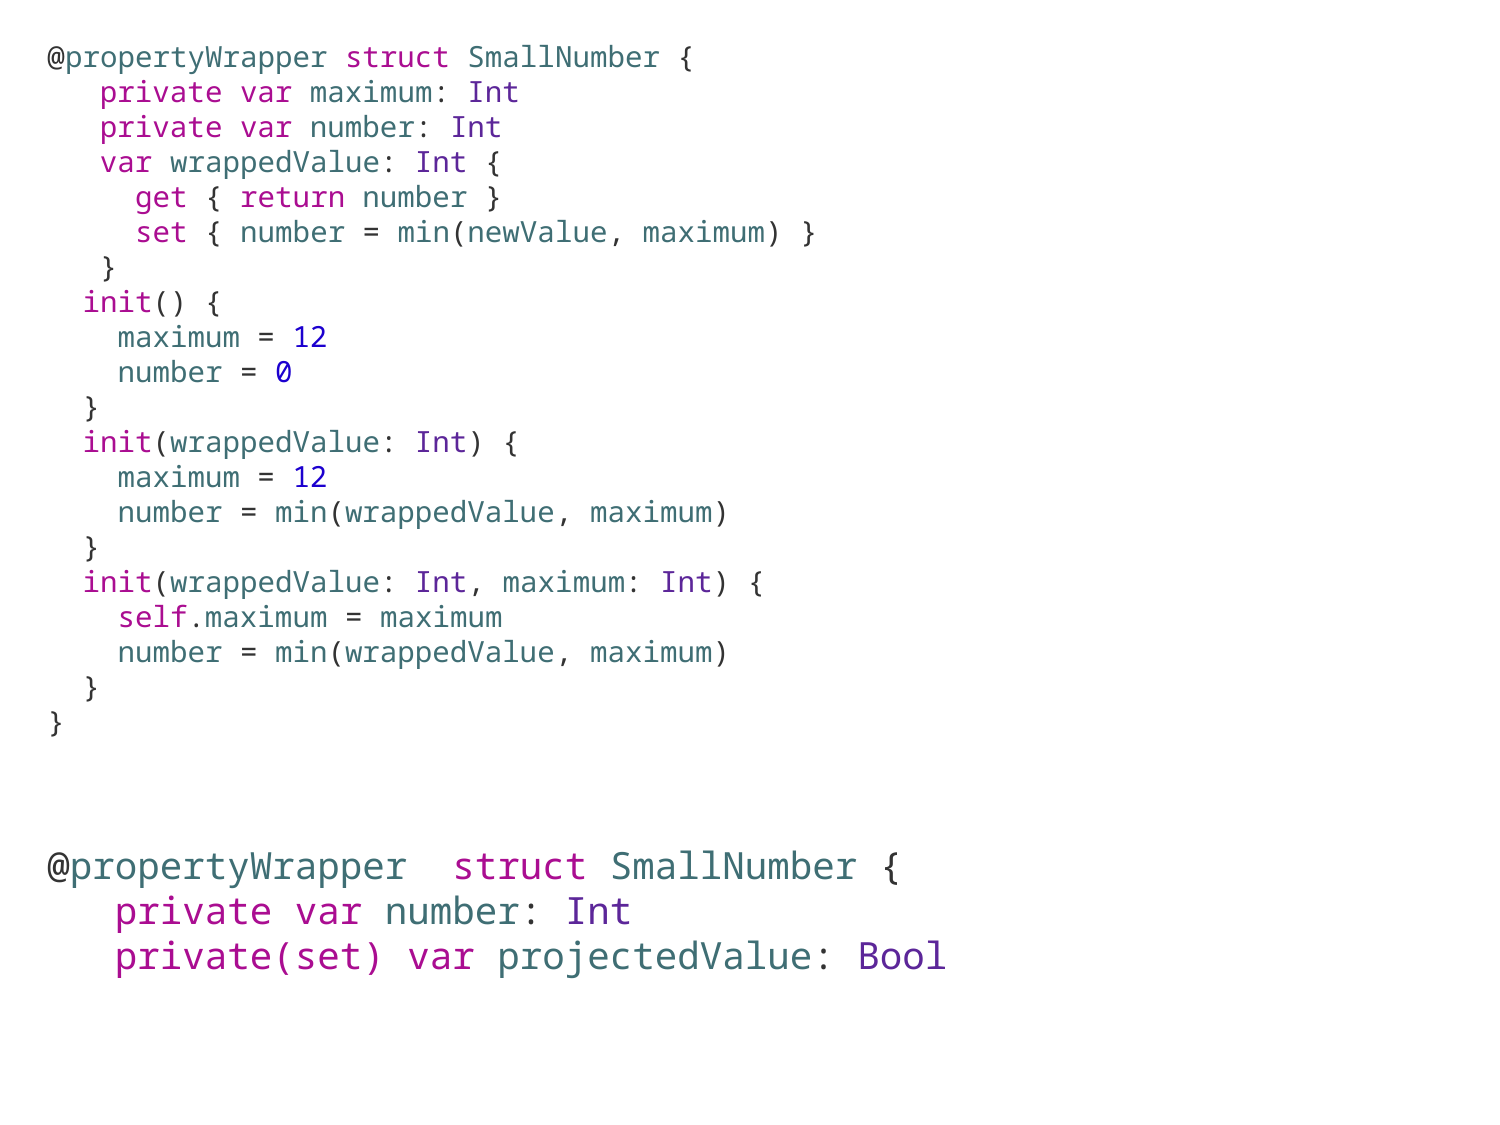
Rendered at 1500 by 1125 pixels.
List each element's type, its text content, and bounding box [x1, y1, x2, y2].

text_box @propertyWrapper struct SmallNumber { private var maximum: Int private var number: Int var wrappedValue: Int { get { return number } set { number = min(newValue, maximum) } } init() { maximum = 12 number = 0 } init(wrappedValue: Int) { maximum = 12 number = min(wrappedValue, maximum) } init(wrappedValue: Int, maximum: Int) { self.maximum = maximum number = min(wrappedValue, maximum) } } [32, 31, 1468, 746]
text_box @propertyWrapper struct SmallNumber { private var number: Int private(set) var projectedValue: Bool [32, 835, 1407, 985]
